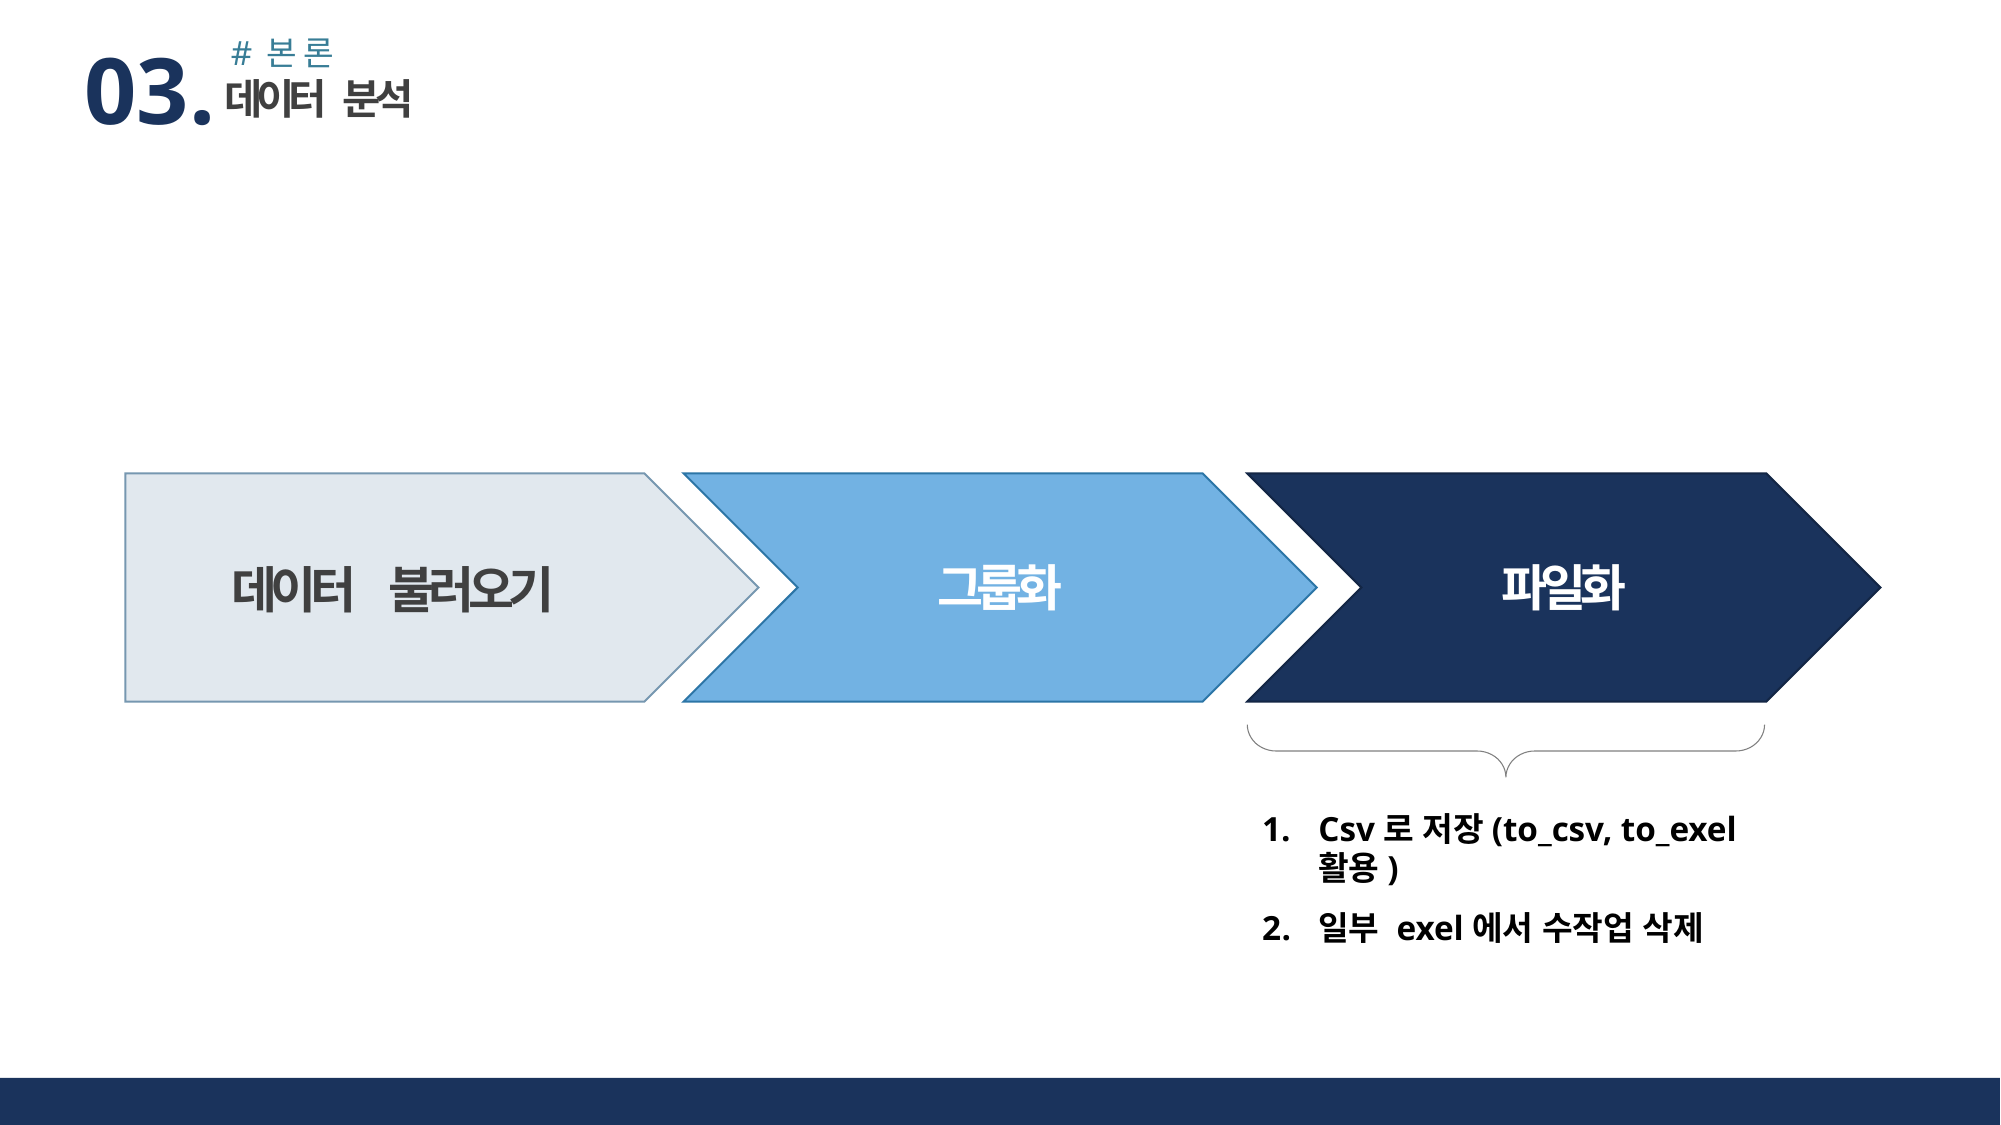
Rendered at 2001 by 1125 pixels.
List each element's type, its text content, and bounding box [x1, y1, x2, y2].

text_box [1246, 724, 1766, 778]
text_box 그룹화 [922, 549, 1078, 625]
text_box [124, 472, 760, 703]
text_box Csv로 저장(to_csv, to_exel 활용) 일부 exel에서 수작업 삭제 [1247, 800, 1819, 955]
text_box [1244, 472, 1882, 703]
text_box 데이터 불러오기 [216, 551, 570, 627]
text_box 데이터 분석 [231, 65, 429, 131]
text_box 03. [69, 25, 231, 150]
text_box [0, 1077, 2000, 1125]
text_box [681, 472, 1319, 703]
text_box #본론 [216, 24, 349, 80]
text_box 파일화 [1486, 549, 1642, 625]
